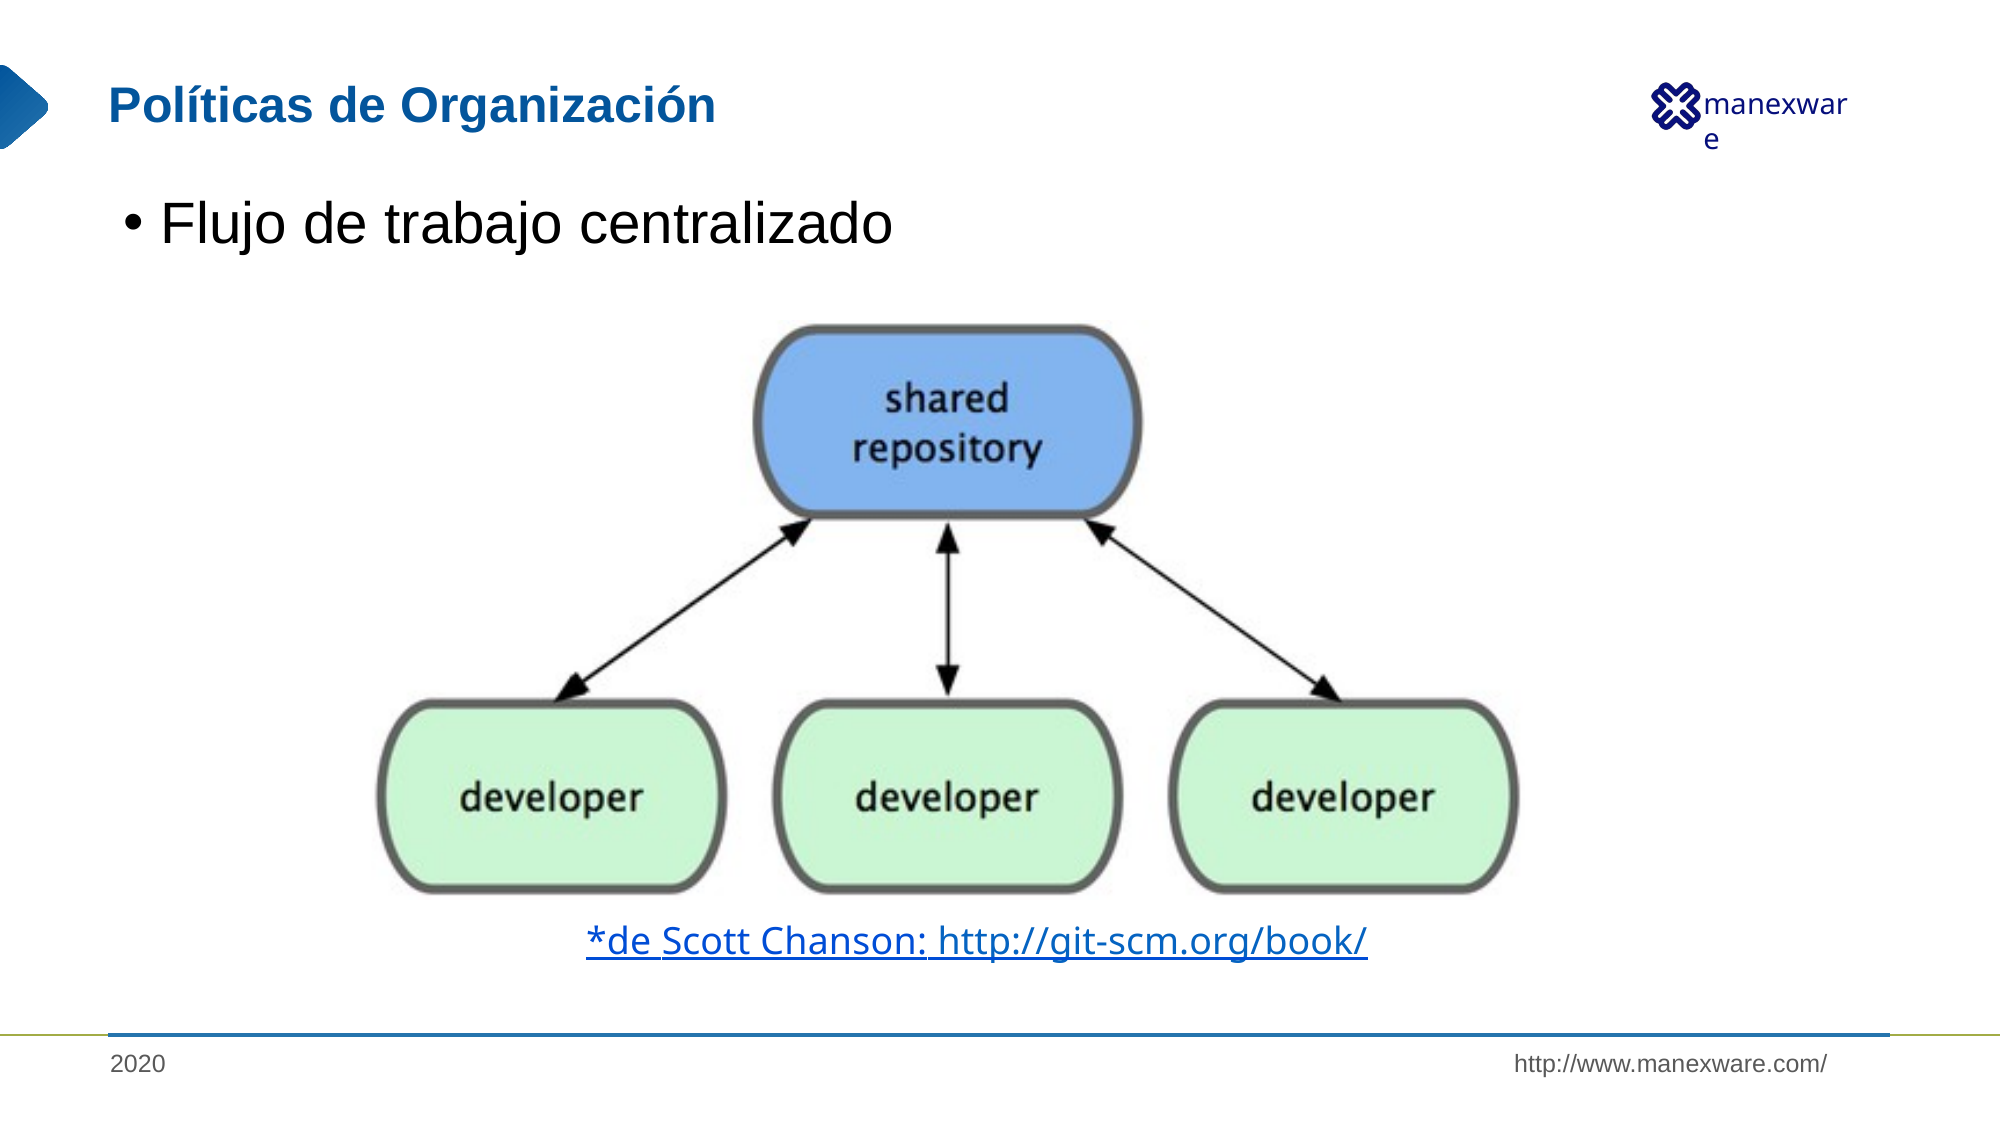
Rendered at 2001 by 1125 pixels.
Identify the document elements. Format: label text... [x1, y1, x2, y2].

title Políticas de Organización [108, 59, 1400, 154]
picture [1650, 81, 1702, 131]
list Flujo de trabajo centralizado [108, 185, 1890, 1007]
text_box [371, 320, 1525, 901]
text_box *de Scott Chanson: http://git-scm.org/book/ [569, 909, 1383, 975]
